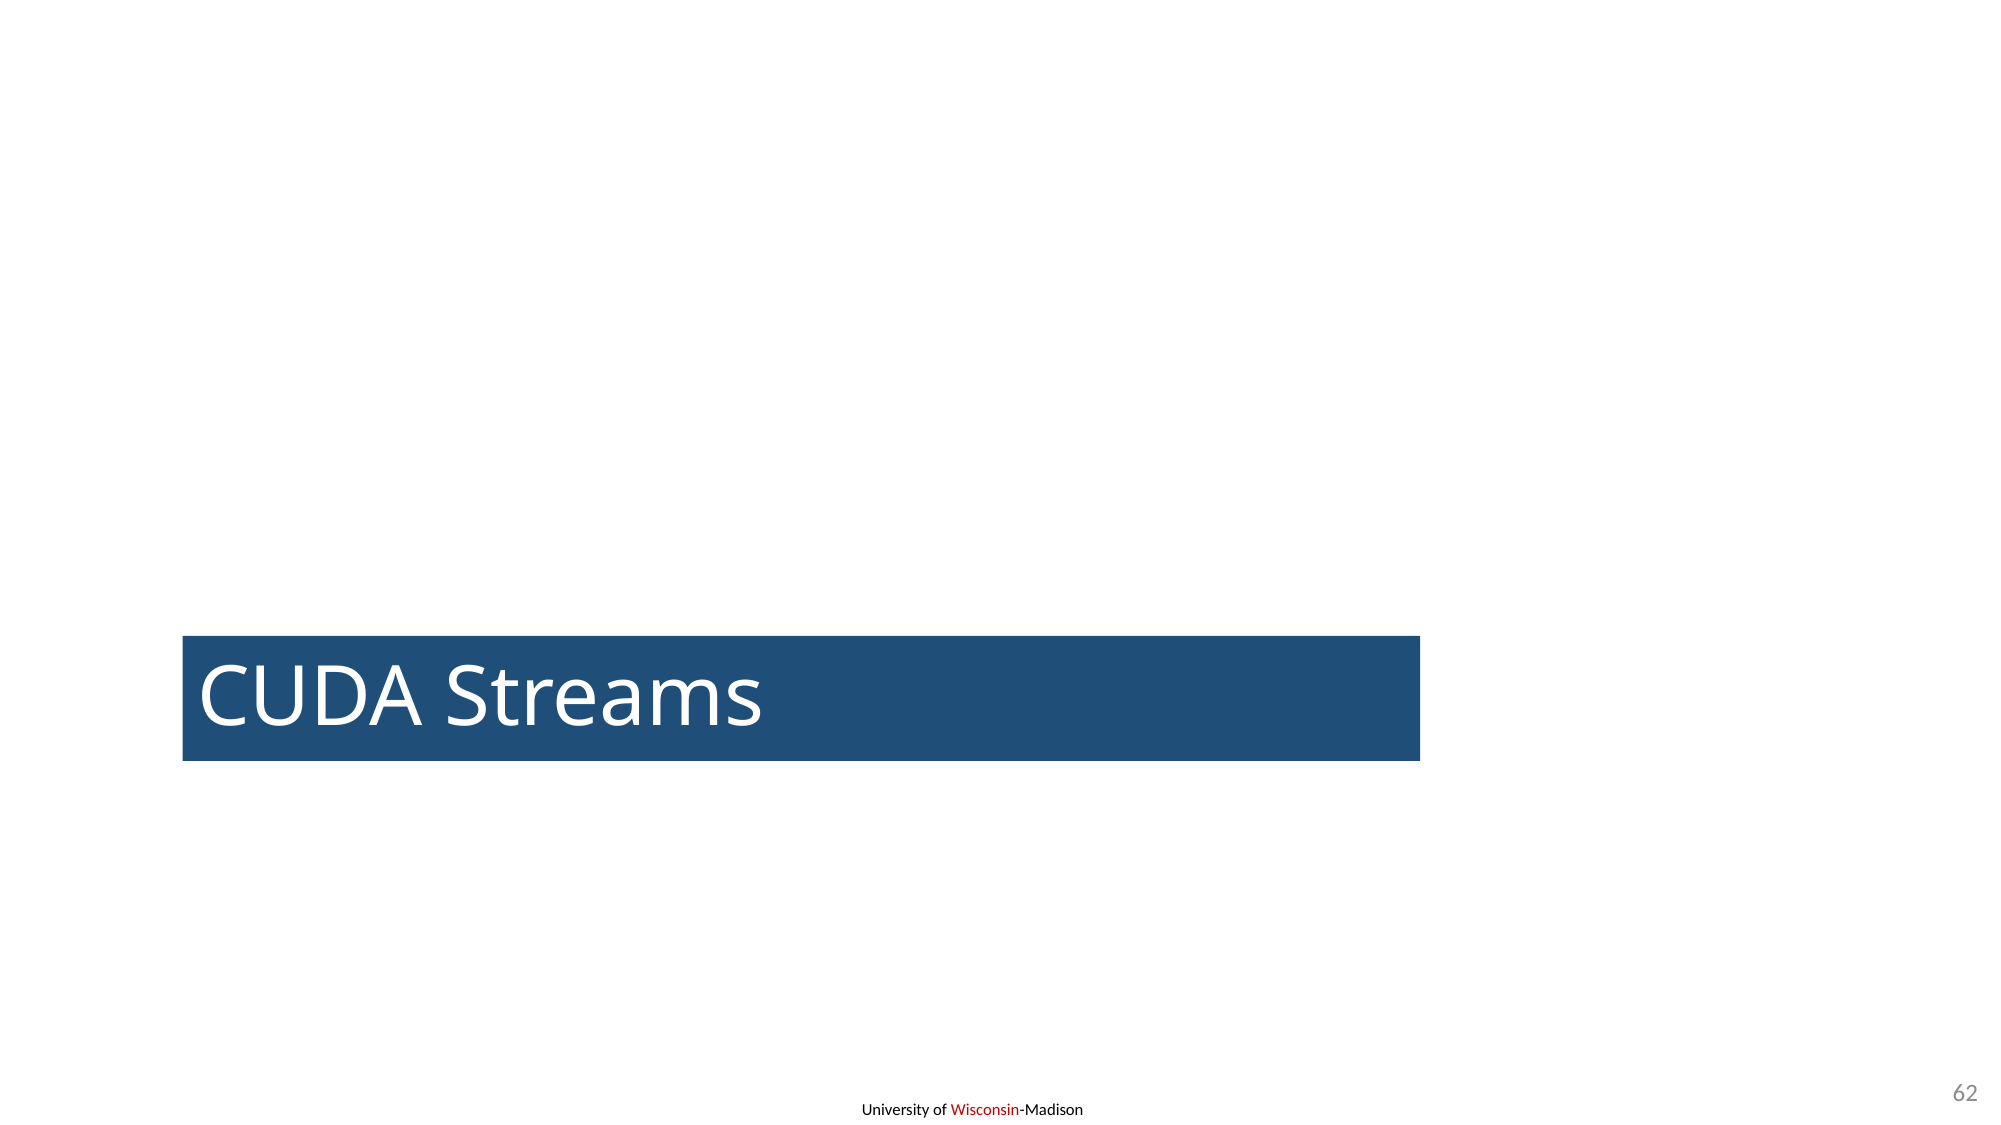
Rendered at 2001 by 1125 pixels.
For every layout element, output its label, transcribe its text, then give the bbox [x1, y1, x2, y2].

slide_number 62 [1879, 1069, 1994, 1114]
title CUDA Streams [182, 635, 1421, 761]
